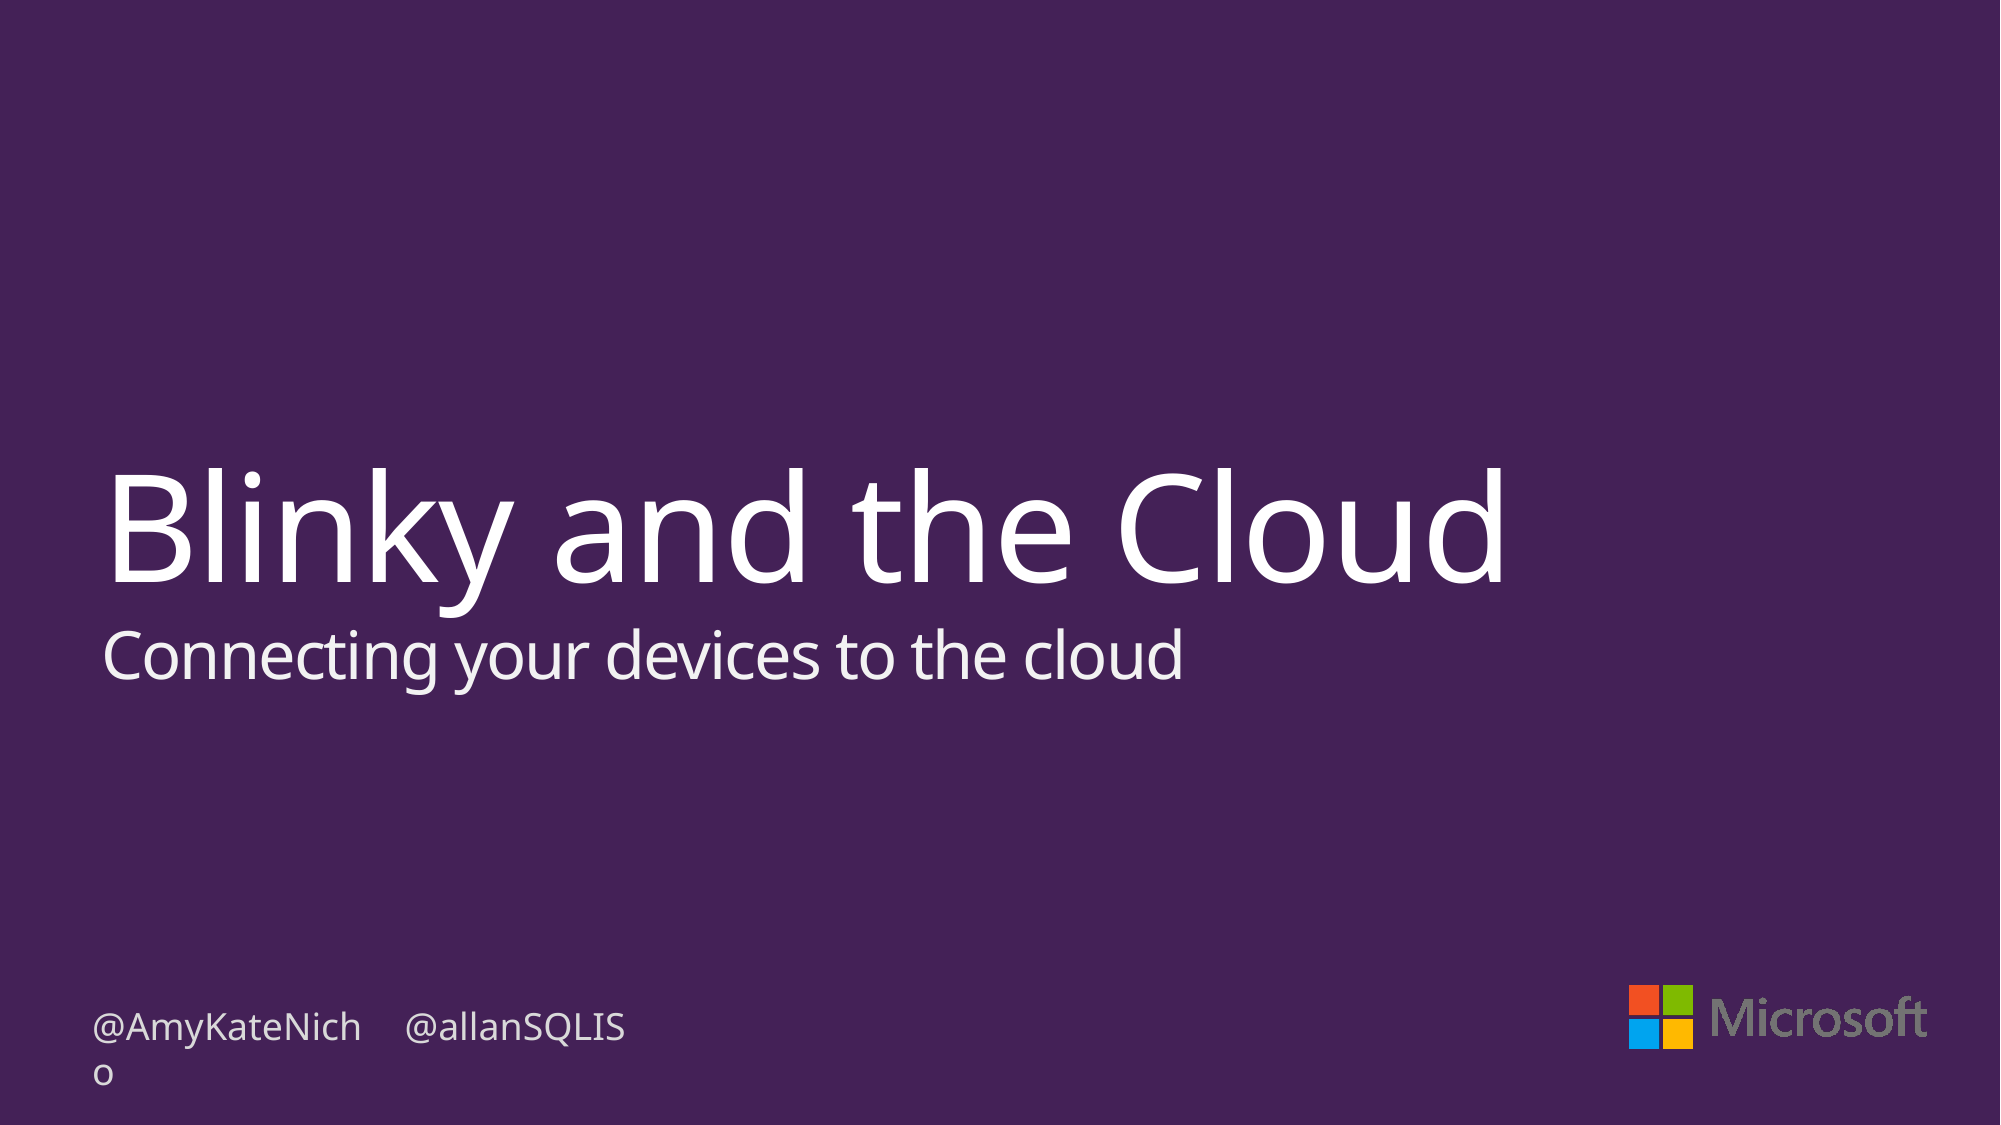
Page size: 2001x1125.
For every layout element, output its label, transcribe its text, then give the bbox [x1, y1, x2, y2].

picture [1629, 985, 1927, 1049]
title Blinky and the Cloud Connecting your devices to the cloud [77, 366, 1938, 759]
text_box @allanSQLIS [389, 995, 641, 1055]
text_box @AmyKateNicho [77, 995, 395, 1056]
